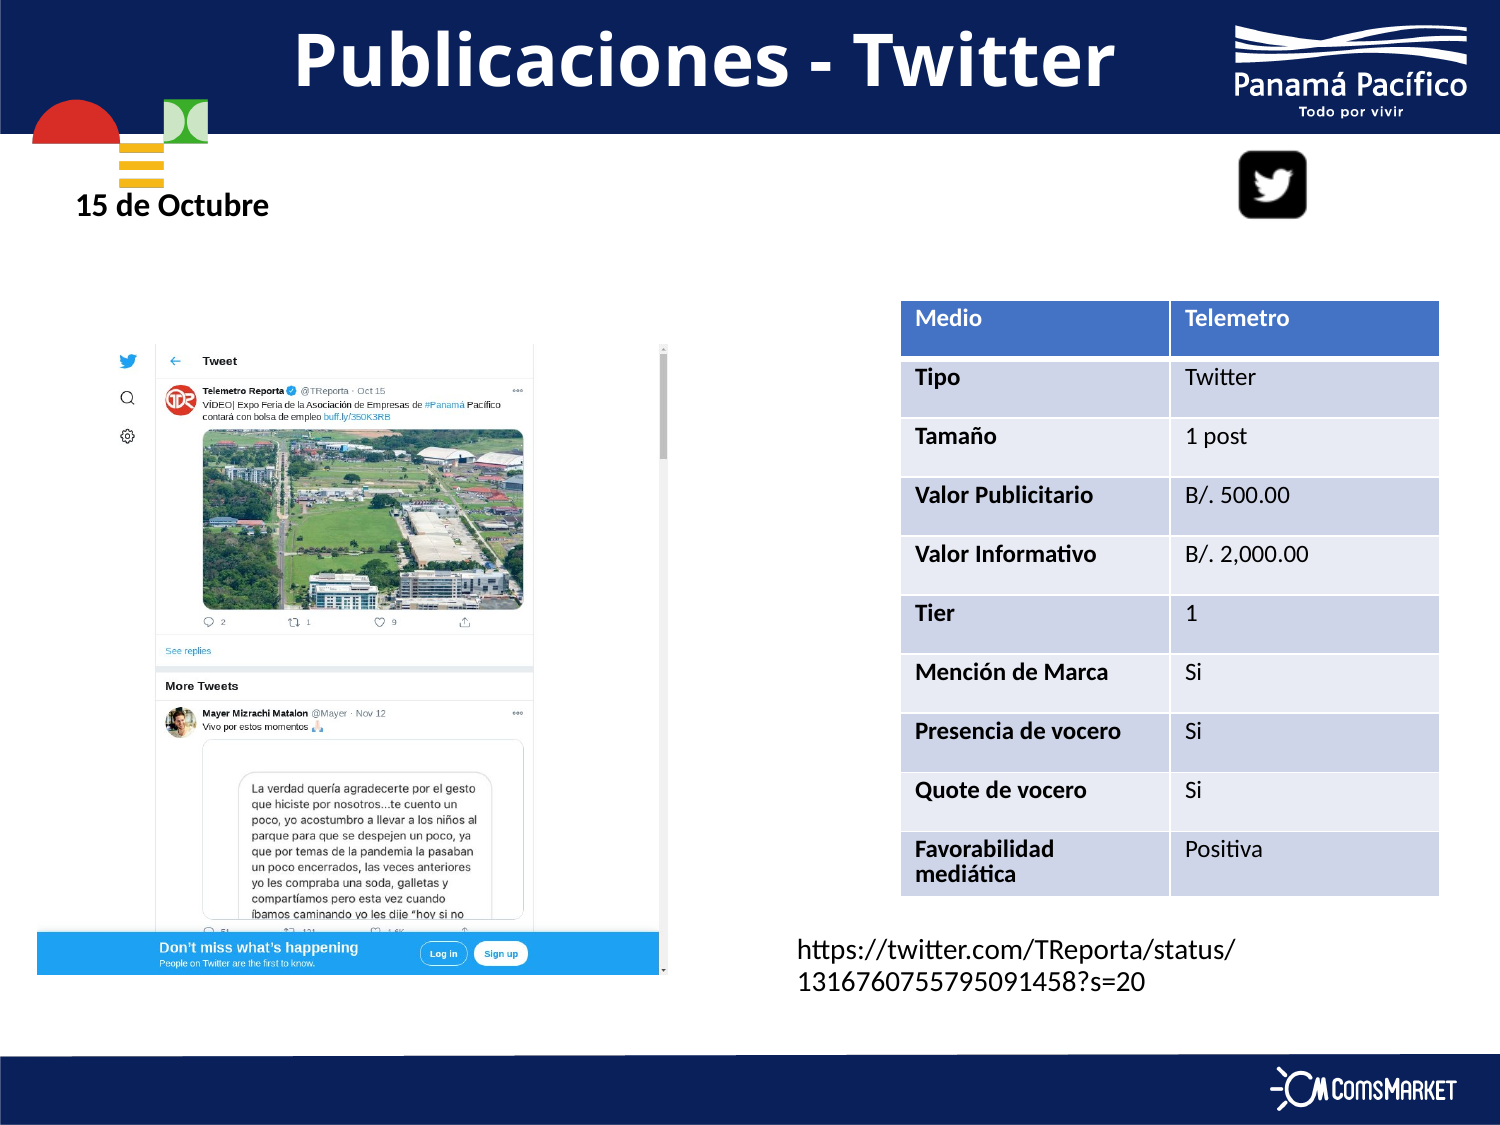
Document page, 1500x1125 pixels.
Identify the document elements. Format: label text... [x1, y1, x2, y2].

table_cell Tipo [901, 362, 1169, 417]
table_cell Valor Informativo [901, 537, 1169, 594]
table_cell Si [1171, 655, 1439, 712]
table_cell Si [1171, 714, 1439, 772]
table_header Telemetro [1171, 301, 1439, 356]
table_header Medio [901, 301, 1169, 356]
table_cell B/. 500.00 [1171, 478, 1439, 535]
table_cell Valor Publicitario [901, 478, 1169, 535]
table_cell B/. 2,000.00 [1171, 537, 1439, 594]
table_cell Si [1171, 773, 1439, 831]
table_cell Positiva [1171, 832, 1439, 896]
picture [0, 0, 1500, 1125]
table_cell 1 post [1171, 419, 1439, 476]
table_cell Quote de vocero [901, 773, 1169, 831]
list https://twitter.com/TReporta/status/1316760755795091458?s=20 [781, 927, 1466, 1028]
table_cell 1 [1171, 596, 1439, 653]
title Publicaciones - Twitter [215, 3, 1196, 123]
table_cell Mención de Marca [901, 655, 1169, 712]
table_cell Tier [901, 596, 1169, 653]
table_cell Favorabilidad mediática [901, 832, 1169, 896]
table_cell Twitter [1171, 362, 1439, 417]
table_cell Tamaño [901, 419, 1169, 476]
table_cell Presencia de vocero [901, 714, 1169, 772]
list 15 de Octubre [60, 179, 360, 225]
